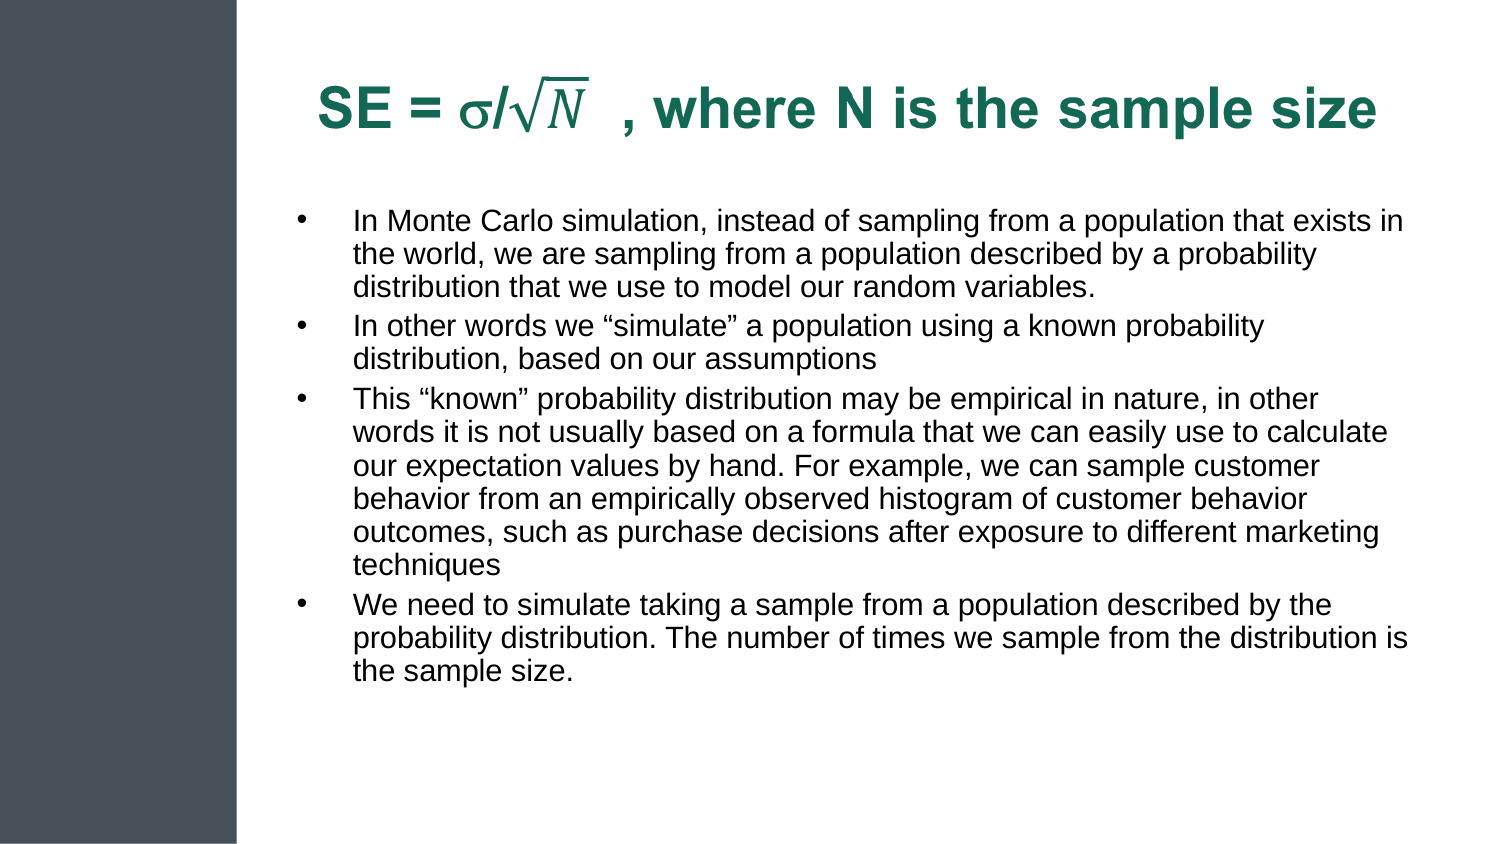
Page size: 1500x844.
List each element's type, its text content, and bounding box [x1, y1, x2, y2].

title [281, 33, 1425, 175]
picture [0, 0, 1500, 844]
list In Monte Carlo simulation, instead of sampling from a population that exists in the world, we are sampling from a population described by a probability distribution that we use to model our random variables. In other words we “simulate” a population using a known probability distribution, based on our assumptions This “known” probability distribution may be empirical in nature, in other words it is not usually based on a formula that we can easily use to calculate our expectation values by hand. For example, we can sample customer behavior from an empirically observed histogram of customer behavior outcomes, such as purchase decisions after exposure to different marketing techniques We need to simulate taking a sample from a population described by the probability distribution. The number of times we sample from the distribution is the sample size. [281, 196, 1425, 754]
